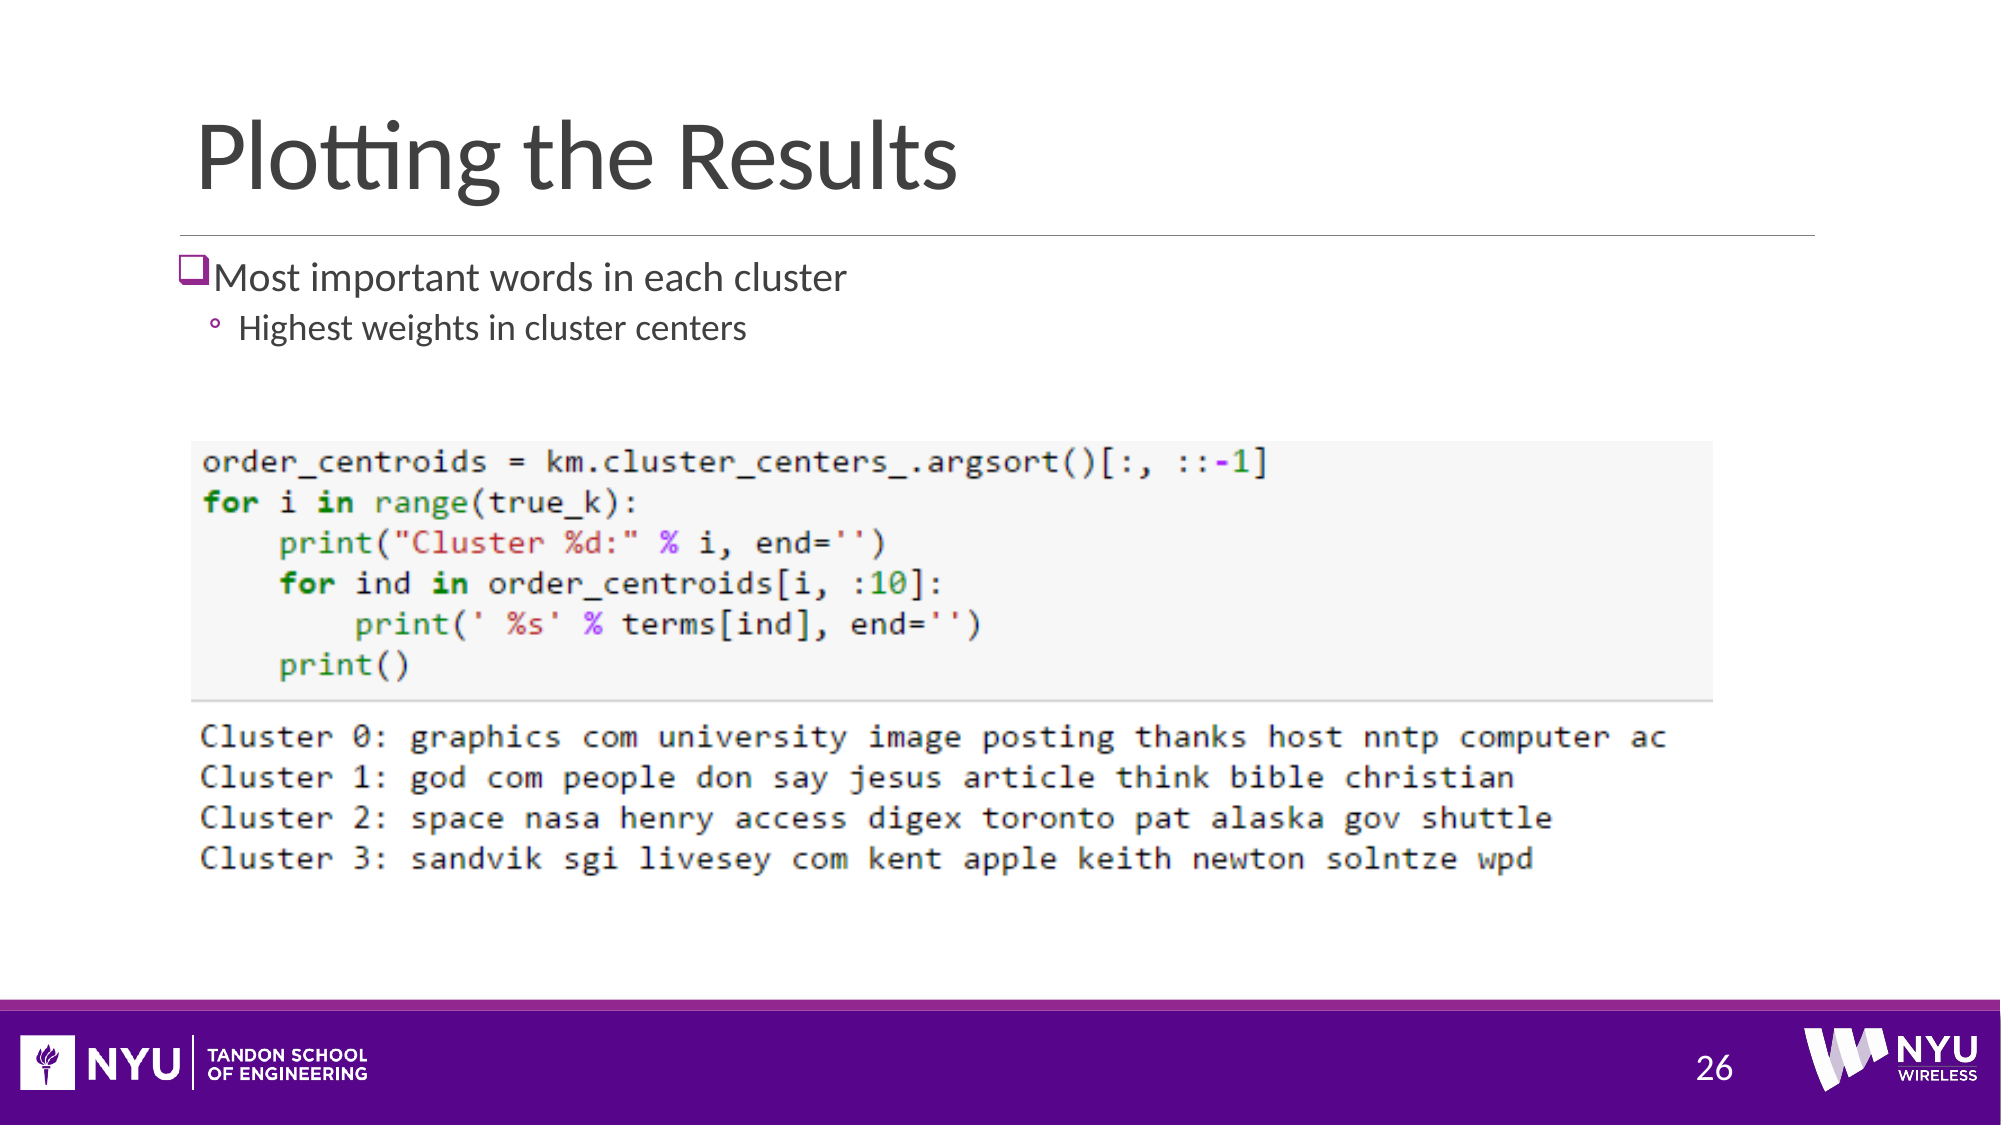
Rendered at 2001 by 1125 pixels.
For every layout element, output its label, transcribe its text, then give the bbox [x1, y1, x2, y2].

slide_number 26 [1533, 1035, 1749, 1096]
picture [191, 440, 1713, 910]
list Most important words in each cluster Highest weights in cluster centers [175, 247, 1749, 382]
title Plotting the Results [180, 47, 1830, 218]
